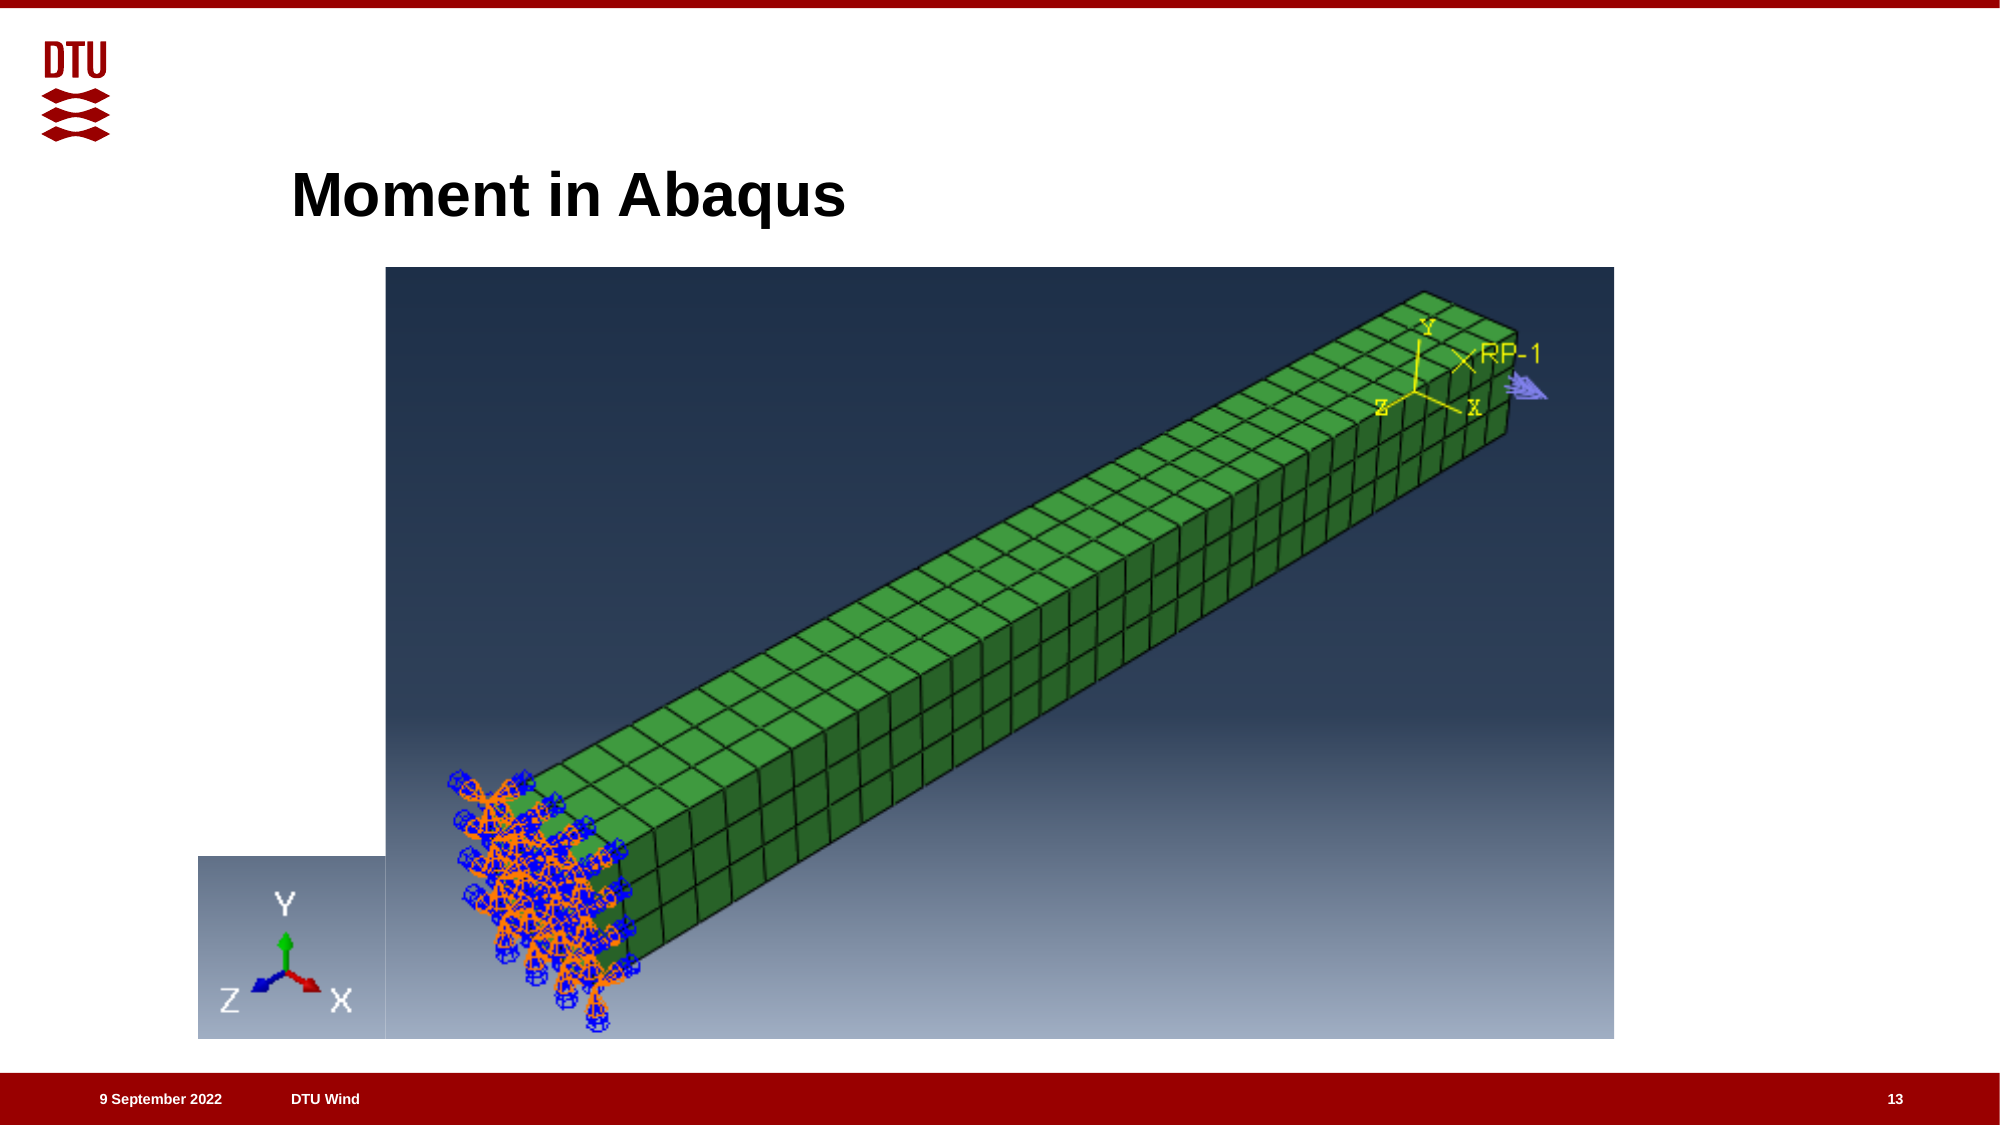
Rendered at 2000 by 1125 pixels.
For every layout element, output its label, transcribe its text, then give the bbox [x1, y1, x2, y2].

title Moment in Abaqus [291, 69, 1819, 230]
slide_number 13 [1887, 1073, 1959, 1125]
picture [197, 266, 1615, 1039]
